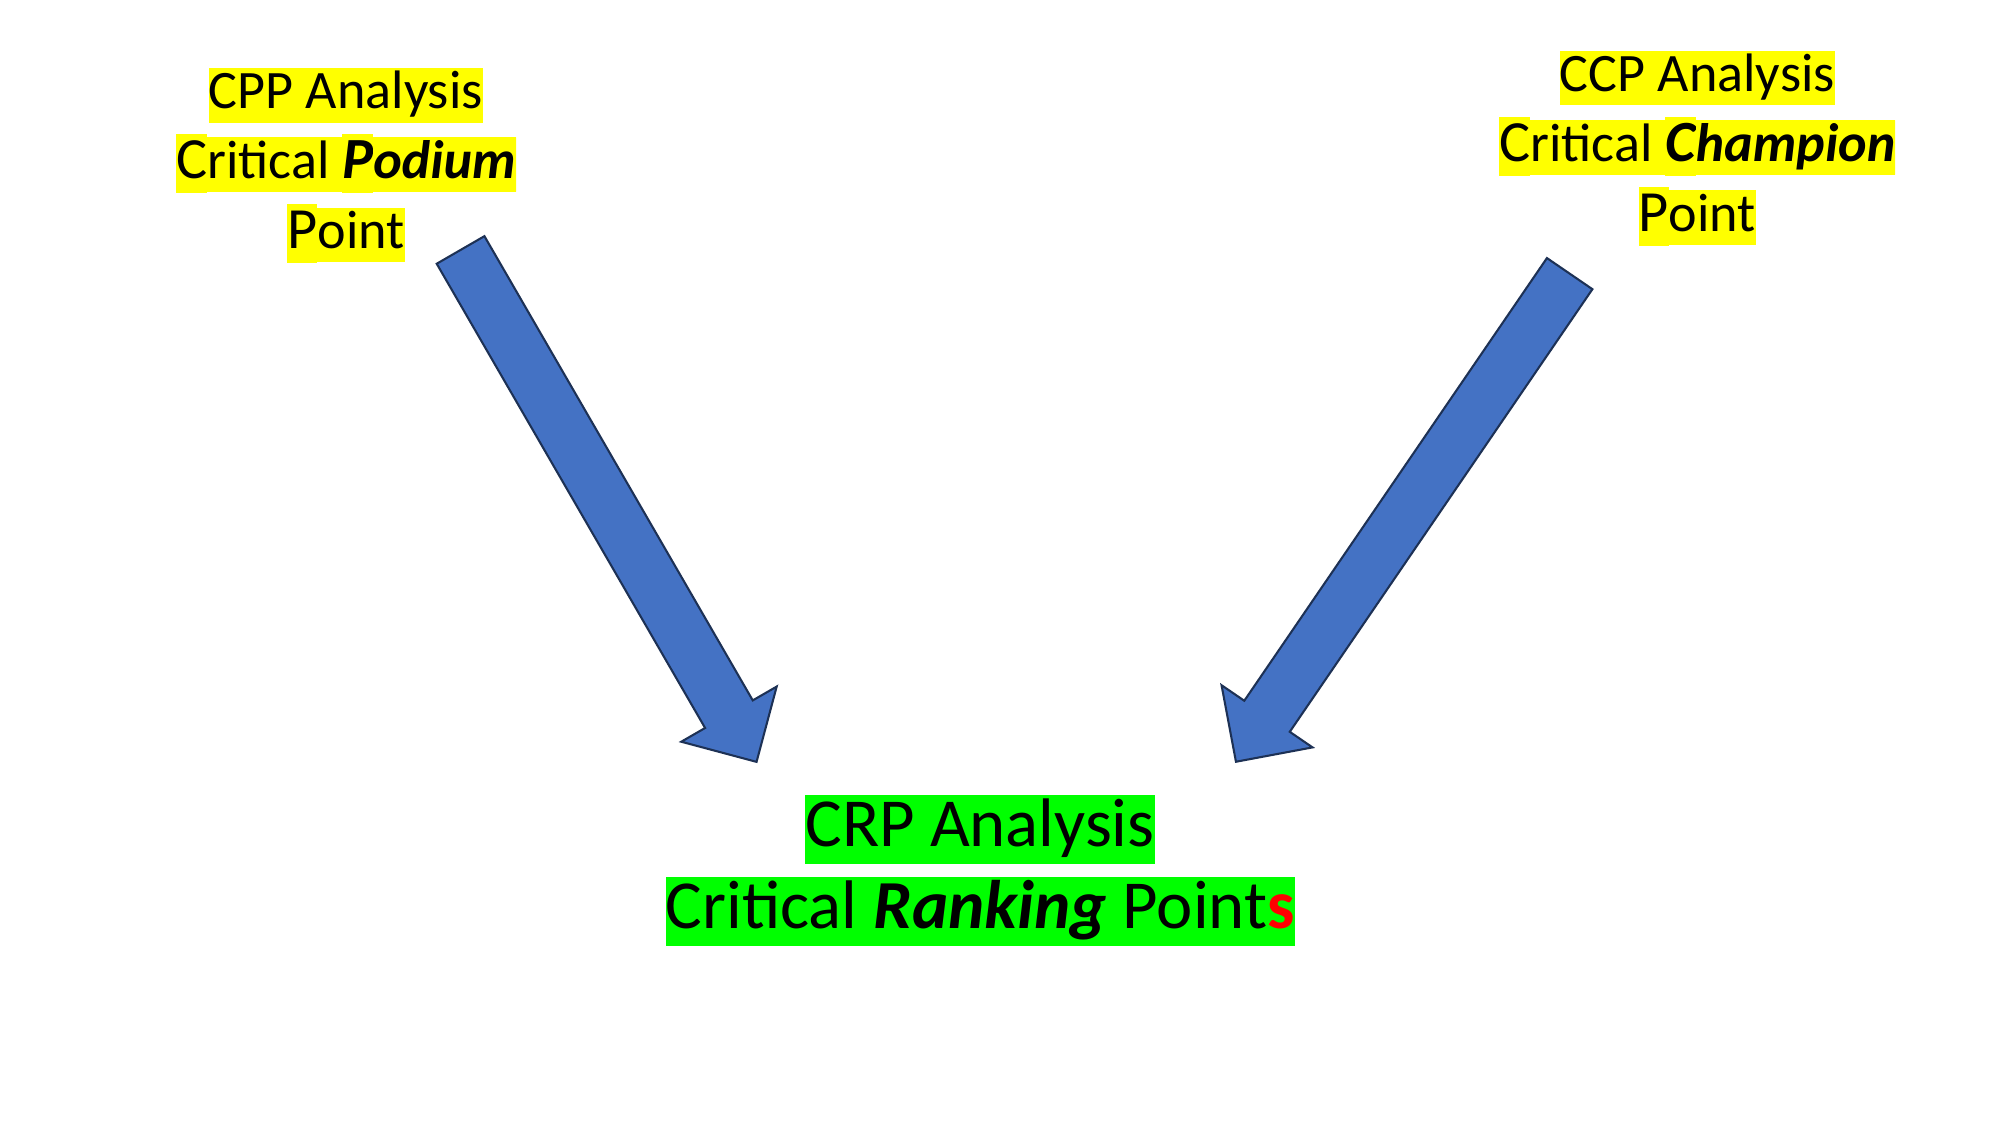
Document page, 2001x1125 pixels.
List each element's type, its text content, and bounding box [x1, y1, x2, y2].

text_box [1220, 256, 1594, 763]
text_box [435, 234, 779, 764]
text_box CPP Analysis Critical Podium Point [122, 47, 570, 267]
text_box CCP Analysis Critical Champion Point [1473, 30, 1921, 251]
text_box CRP Analysis Critical Ranking Points [607, 770, 1353, 950]
